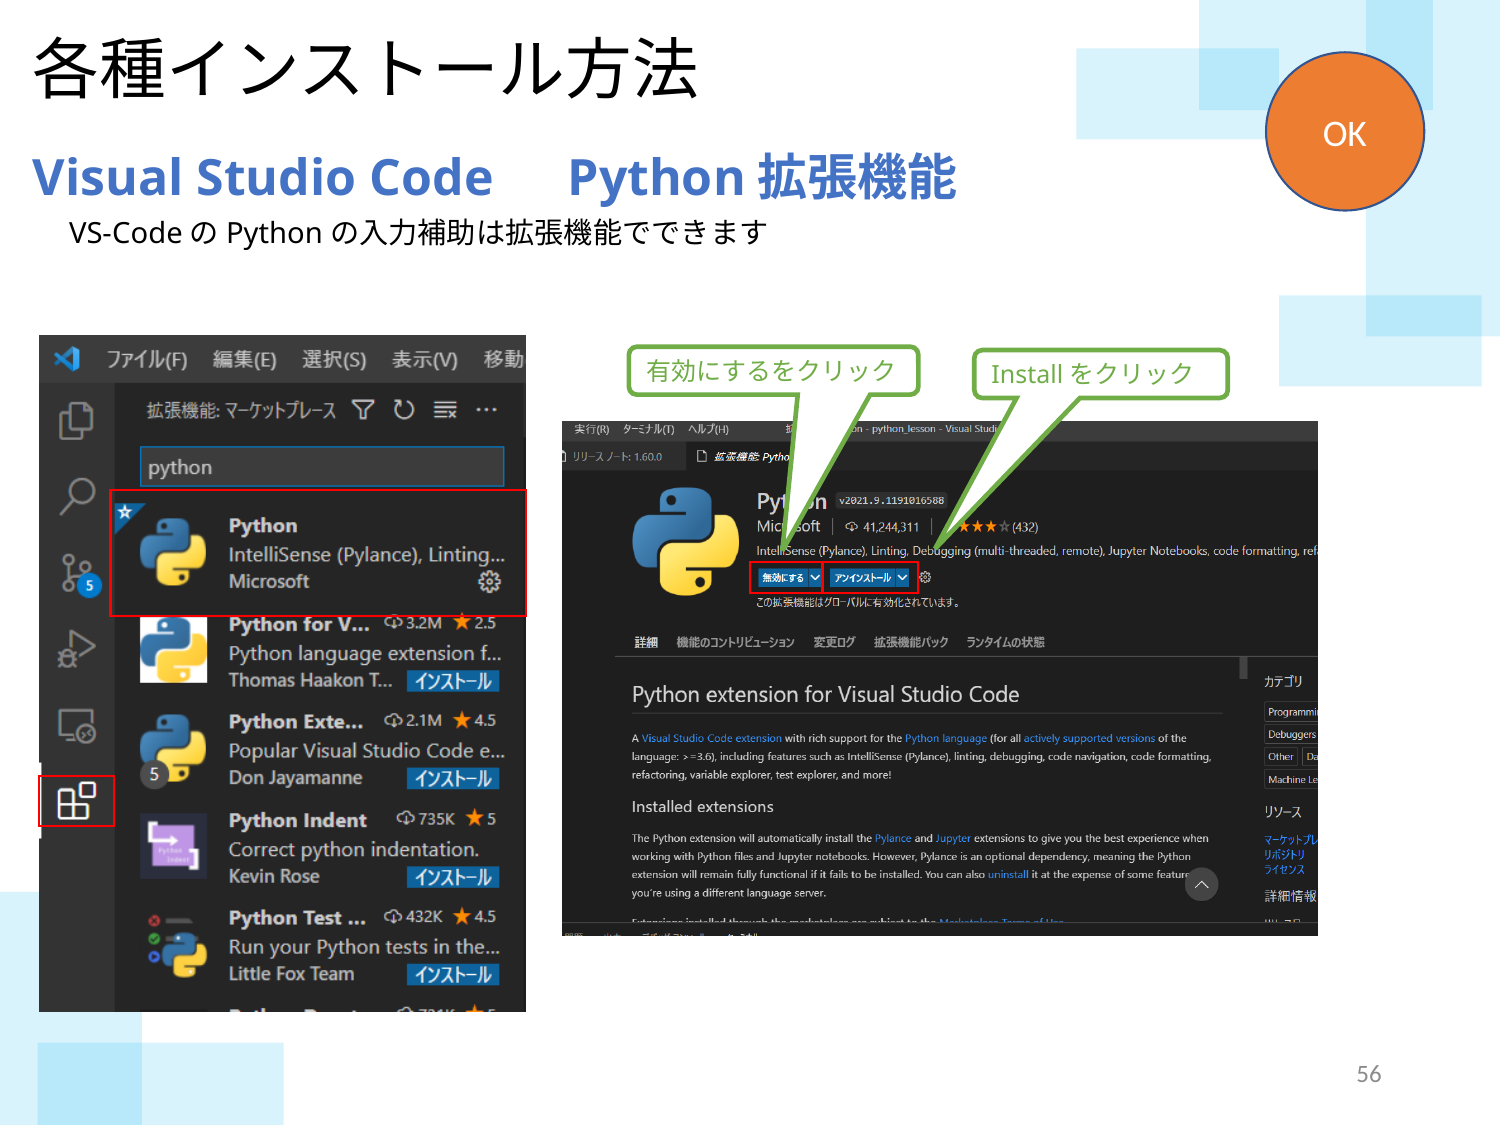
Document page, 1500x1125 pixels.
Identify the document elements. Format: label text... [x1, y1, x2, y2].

picture [562, 421, 1318, 936]
text_box Installをクリック [973, 349, 1229, 421]
text_box 有効にするをクリック [627, 345, 920, 421]
text_box Visual Studio Code Python拡張機能 [18, 107, 1131, 189]
slide_number 55 [1059, 1042, 1397, 1103]
text_box 各種インストール方法 [18, 19, 975, 114]
text_box VS-CodeのPythonの入力補助は拡張機能でできます [18, 189, 1482, 257]
picture [39, 335, 526, 1012]
text_box OK [1264, 51, 1426, 212]
